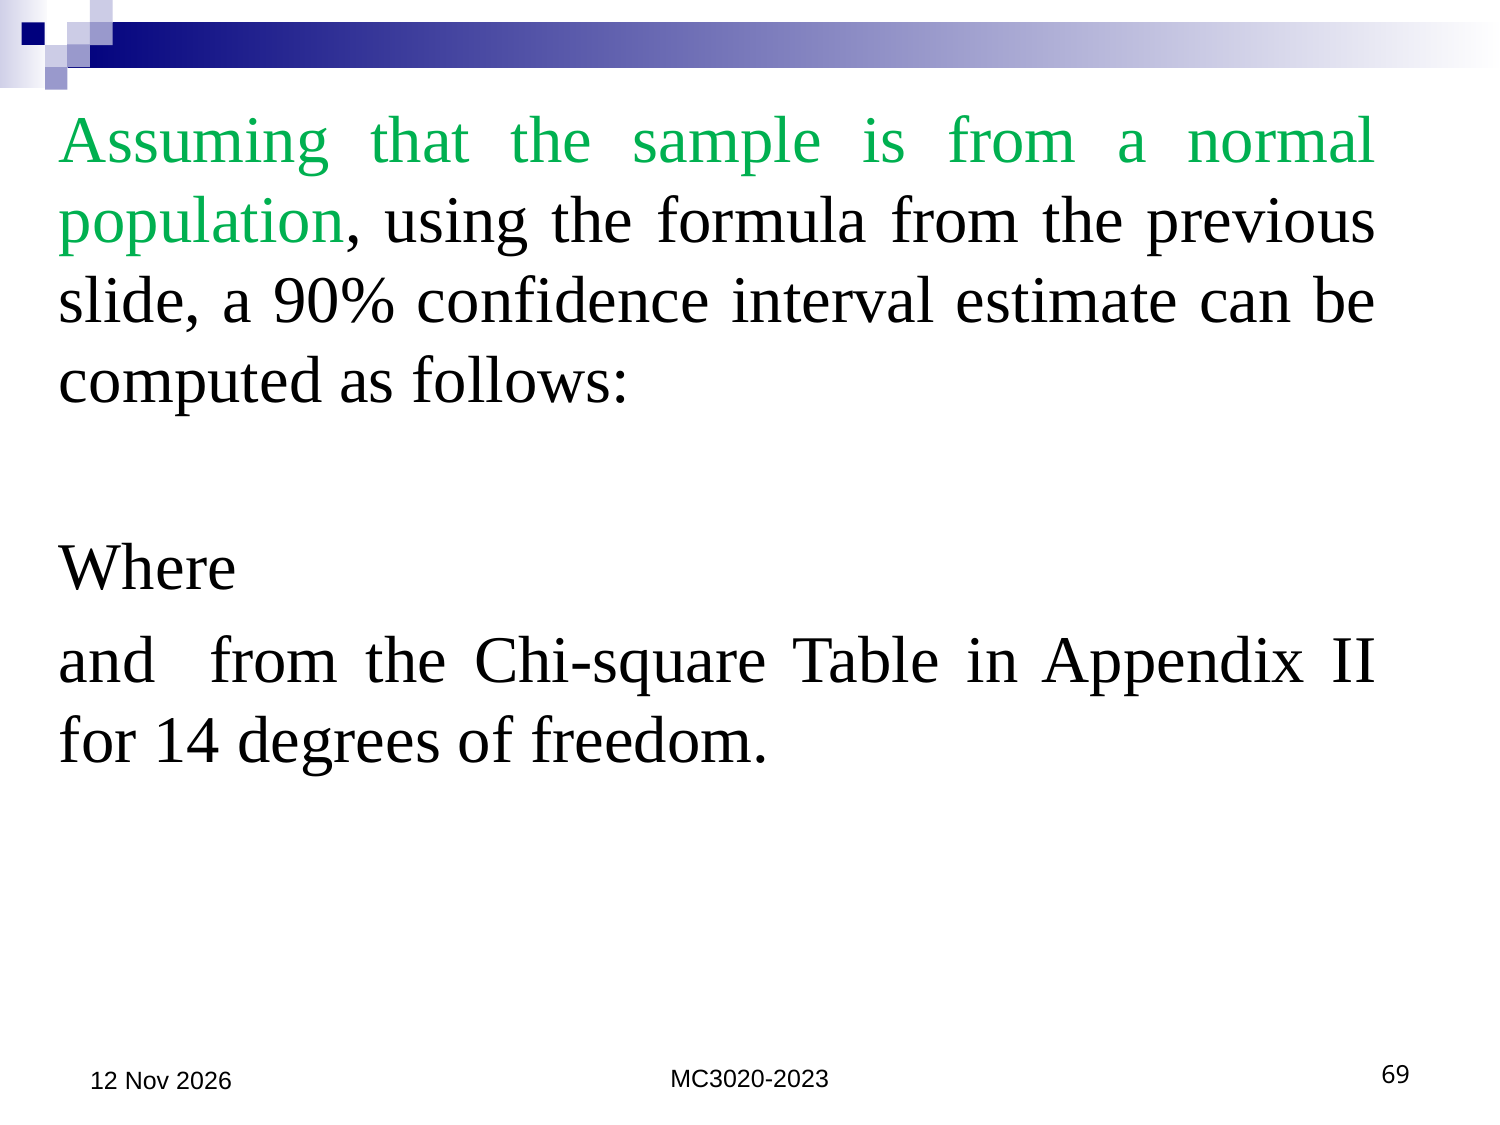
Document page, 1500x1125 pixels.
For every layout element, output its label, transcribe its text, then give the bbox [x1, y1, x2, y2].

slide_number 69 [1074, 1025, 1425, 1100]
footer MC3020-2023 [512, 1025, 988, 1100]
slide_number 30-May-23 [75, 1024, 425, 1103]
